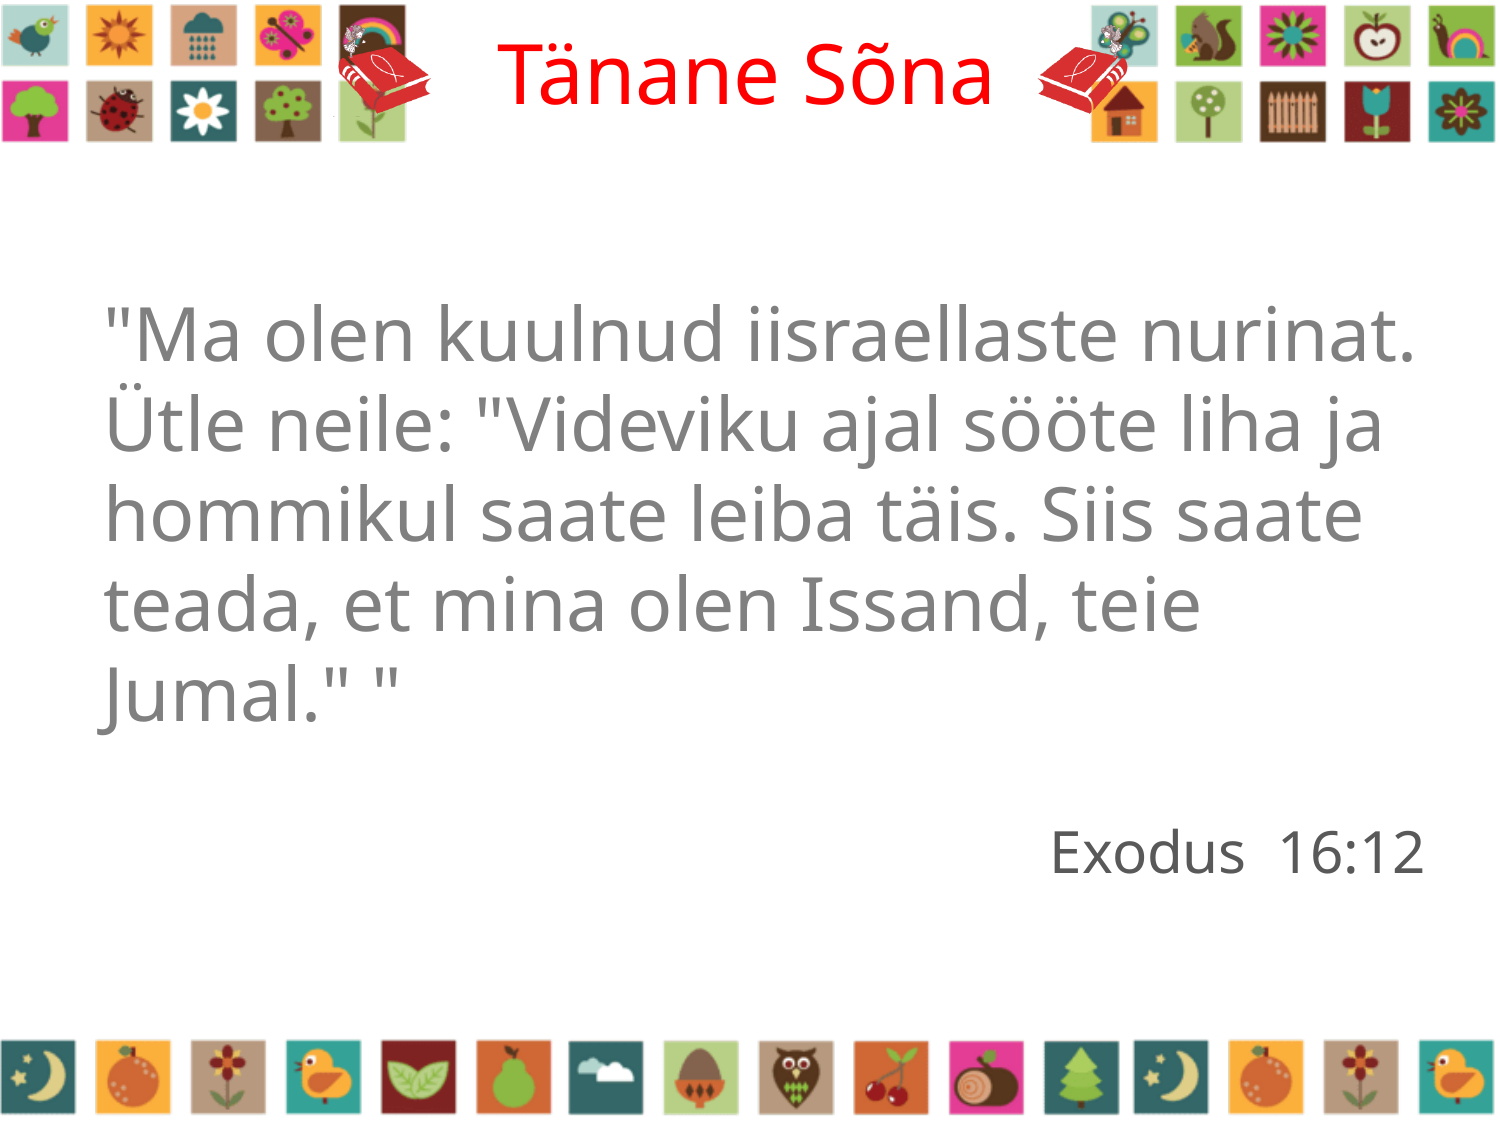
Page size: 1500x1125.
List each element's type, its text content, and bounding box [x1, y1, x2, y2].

text_box Tänane Sõna [425, 13, 1078, 129]
picture [1005, 3, 1500, 150]
picture [0, 3, 463, 150]
text_box Exodus 16:12 [808, 807, 1441, 893]
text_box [0, 1028, 1500, 1118]
text_box "Ma olen kuulnud iisraellaste nurinat. Ütle neile: "Videviku ajal sööte liha ja hommikul saate leiba täis. Siis saate teada, et mina olen Issand, teie Jumal." " [88, 278, 1436, 744]
